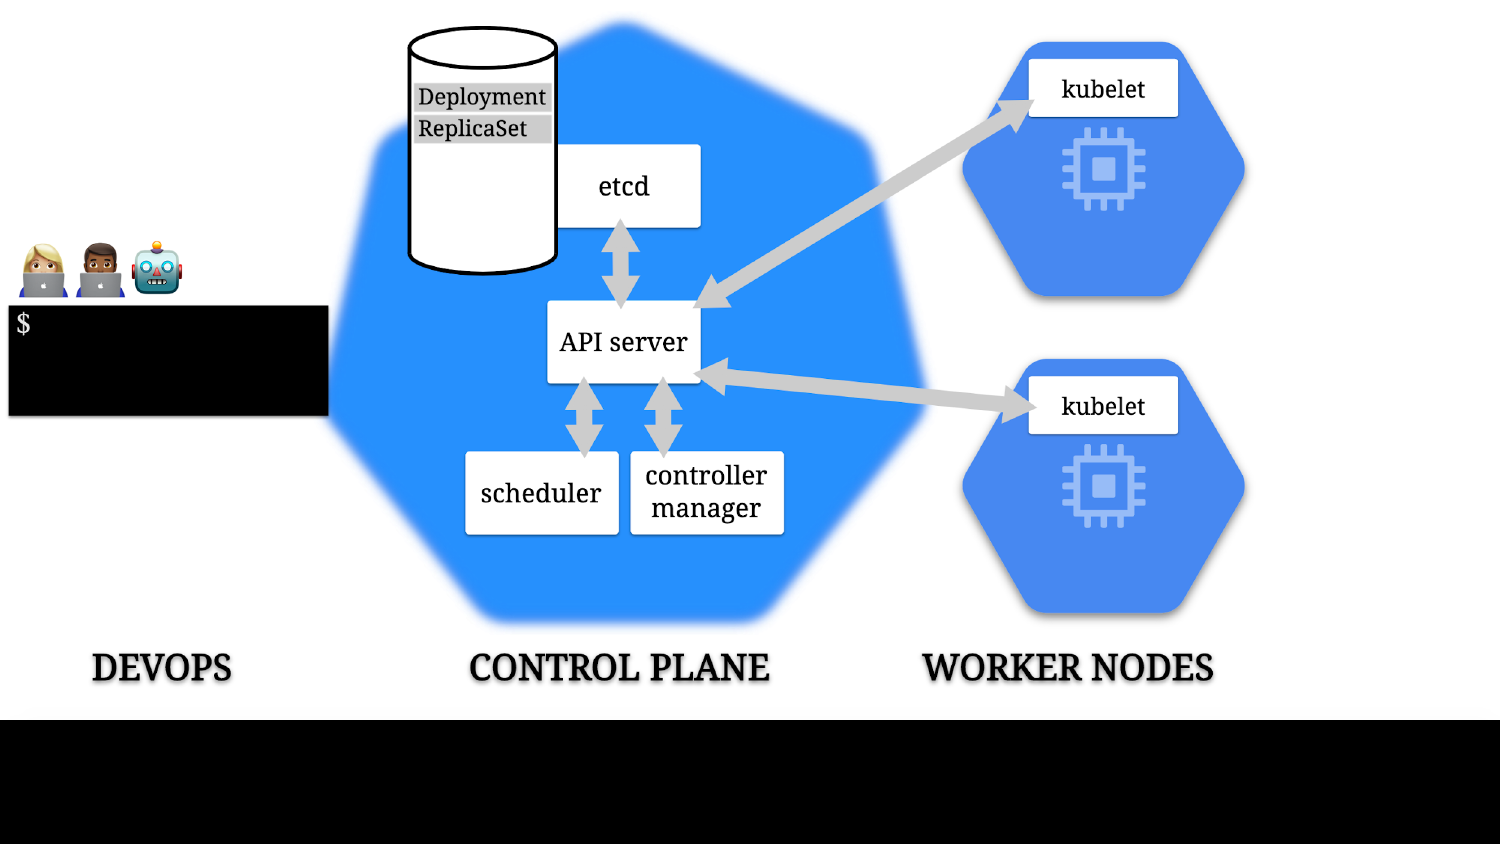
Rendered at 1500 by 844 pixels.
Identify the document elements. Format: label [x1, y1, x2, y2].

picture [0, 0, 1500, 720]
